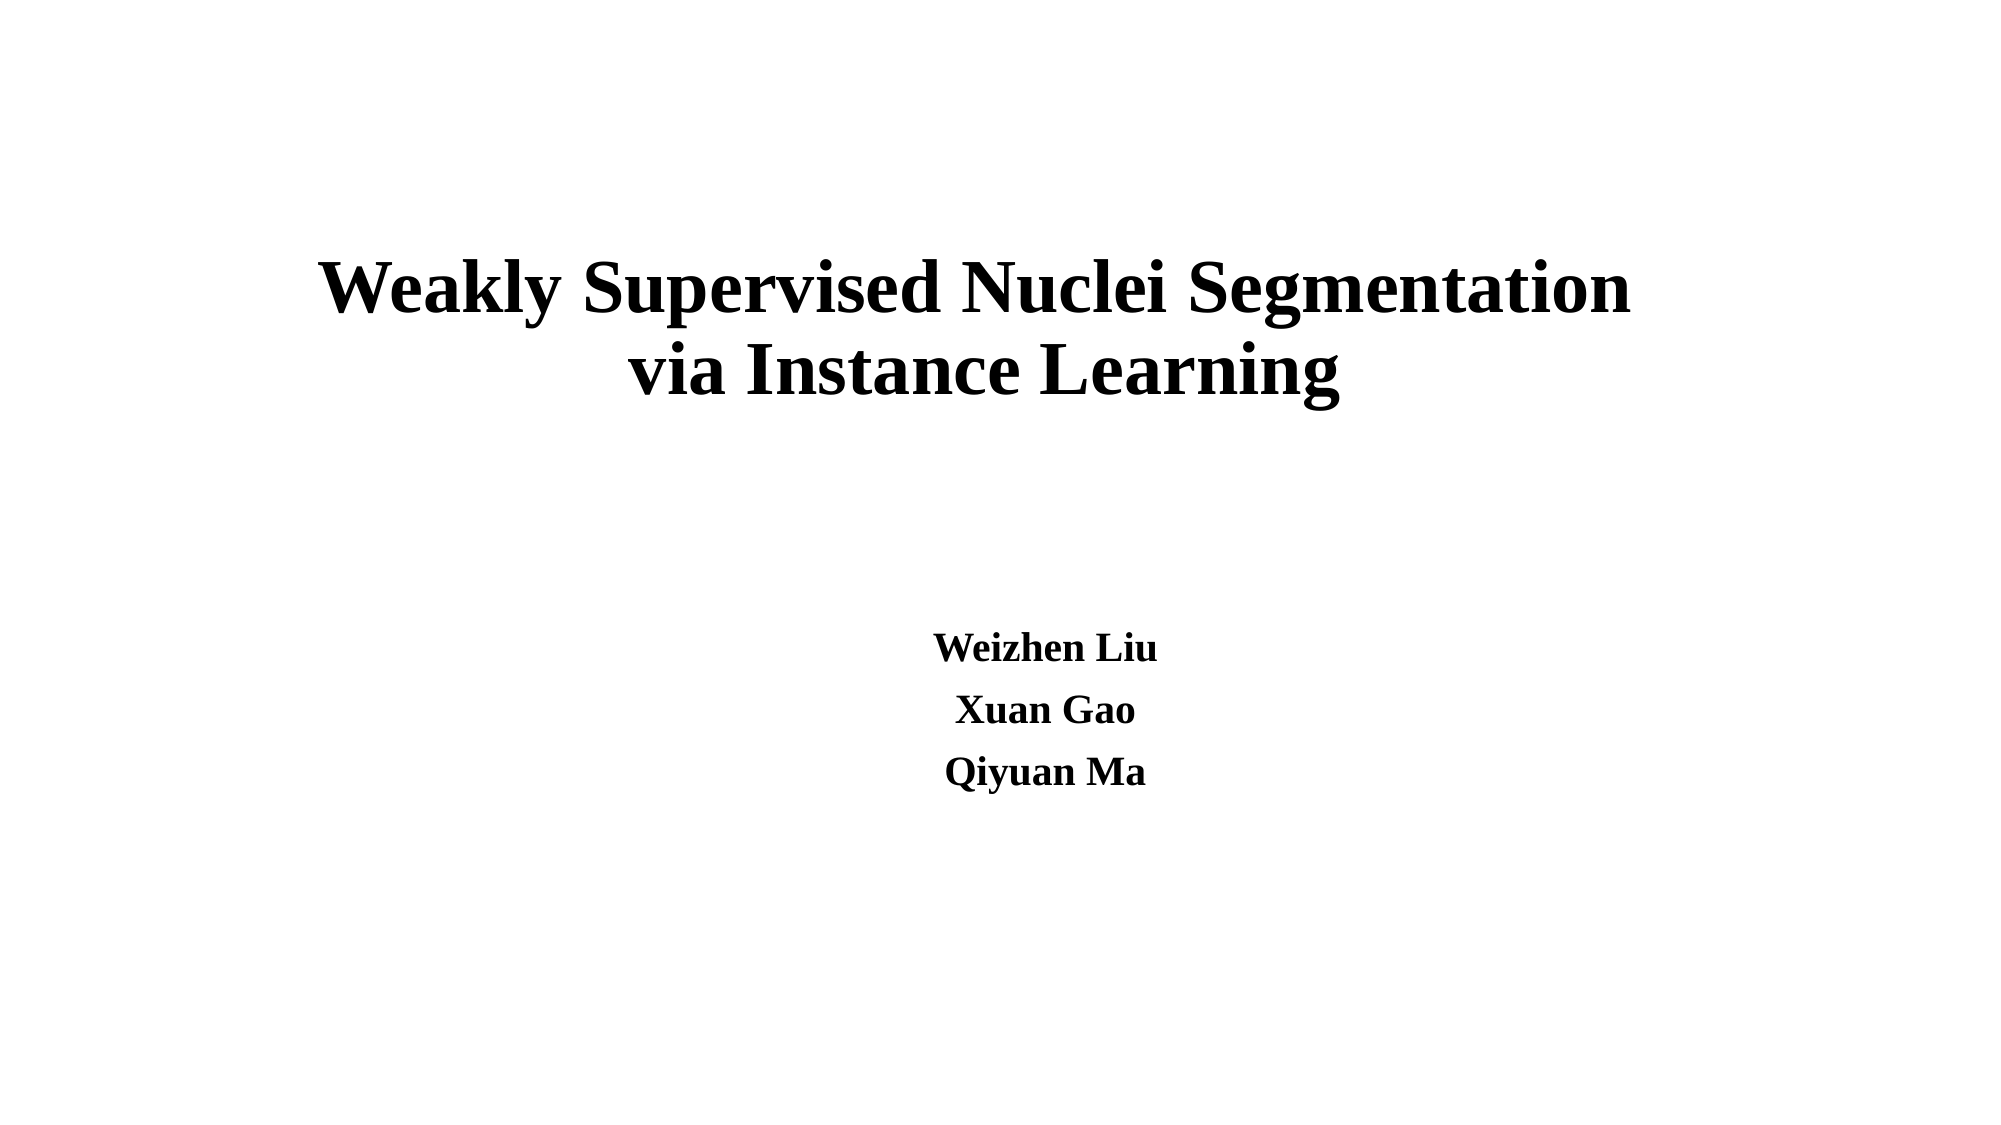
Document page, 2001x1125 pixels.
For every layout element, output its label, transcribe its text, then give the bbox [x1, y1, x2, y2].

subtitle Weizhen Liu Xuan Gao Qiyuan Ma [501, 617, 1590, 739]
title Weakly Supervised Nuclei Segmentation via Instance Learning [209, 89, 1761, 419]
